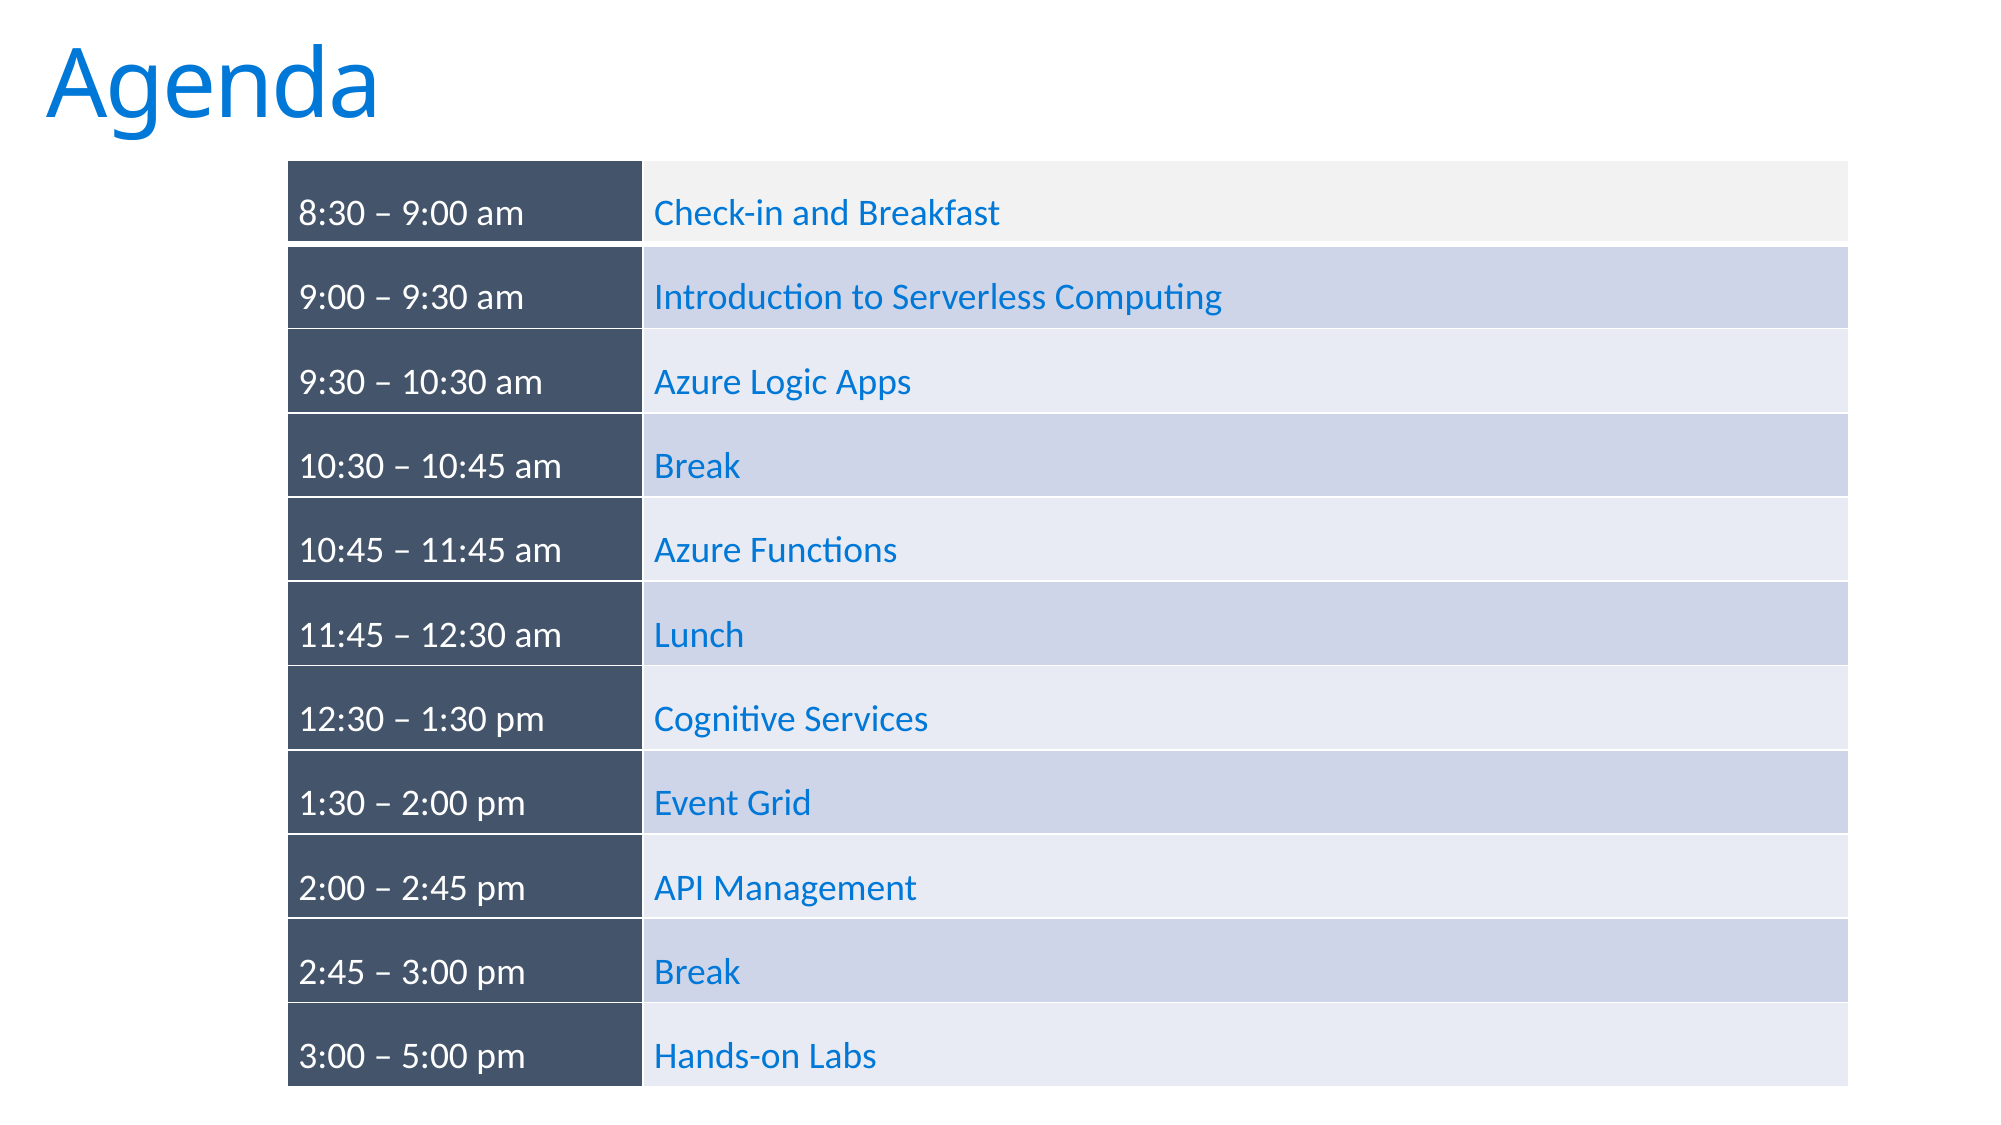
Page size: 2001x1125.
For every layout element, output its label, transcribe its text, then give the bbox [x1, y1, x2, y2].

table_cell 9:30 – 10:30 am [288, 329, 642, 412]
table_cell 12:30 – 1:30 pm [288, 666, 642, 749]
table_cell 9:00 – 9:30 am [288, 247, 642, 328]
table_cell Break [644, 414, 1848, 496]
table_header 8:30 – 9:00 am [288, 161, 642, 241]
list Agenda [46, 34, 1221, 160]
table_cell Azure Functions [644, 498, 1848, 580]
table_cell Lunch [644, 582, 1848, 665]
table_cell 10:30 – 10:45 am [288, 414, 642, 496]
table_cell Cognitive Services [644, 666, 1848, 749]
table_cell Introduction to Serverless Computing [644, 247, 1848, 328]
table_cell Event Grid [644, 751, 1848, 833]
table_cell API Management [644, 835, 1848, 917]
table_cell 11:45 – 12:30 am [288, 582, 642, 665]
table_cell Azure Logic Apps [644, 329, 1848, 412]
table_header Check-in and Breakfast [644, 161, 1848, 241]
table_cell Hands-on Labs [644, 1003, 1848, 1086]
table_cell Break [644, 919, 1848, 1002]
table_cell 2:00 – 2:45 pm [288, 835, 642, 917]
table_cell 2:45 – 3:00 pm [288, 919, 642, 1002]
table_cell 3:00 – 5:00 pm [288, 1003, 642, 1086]
table_cell 1:30 – 2:00 pm [288, 751, 642, 833]
table_cell 10:45 – 11:45 am [288, 498, 642, 580]
